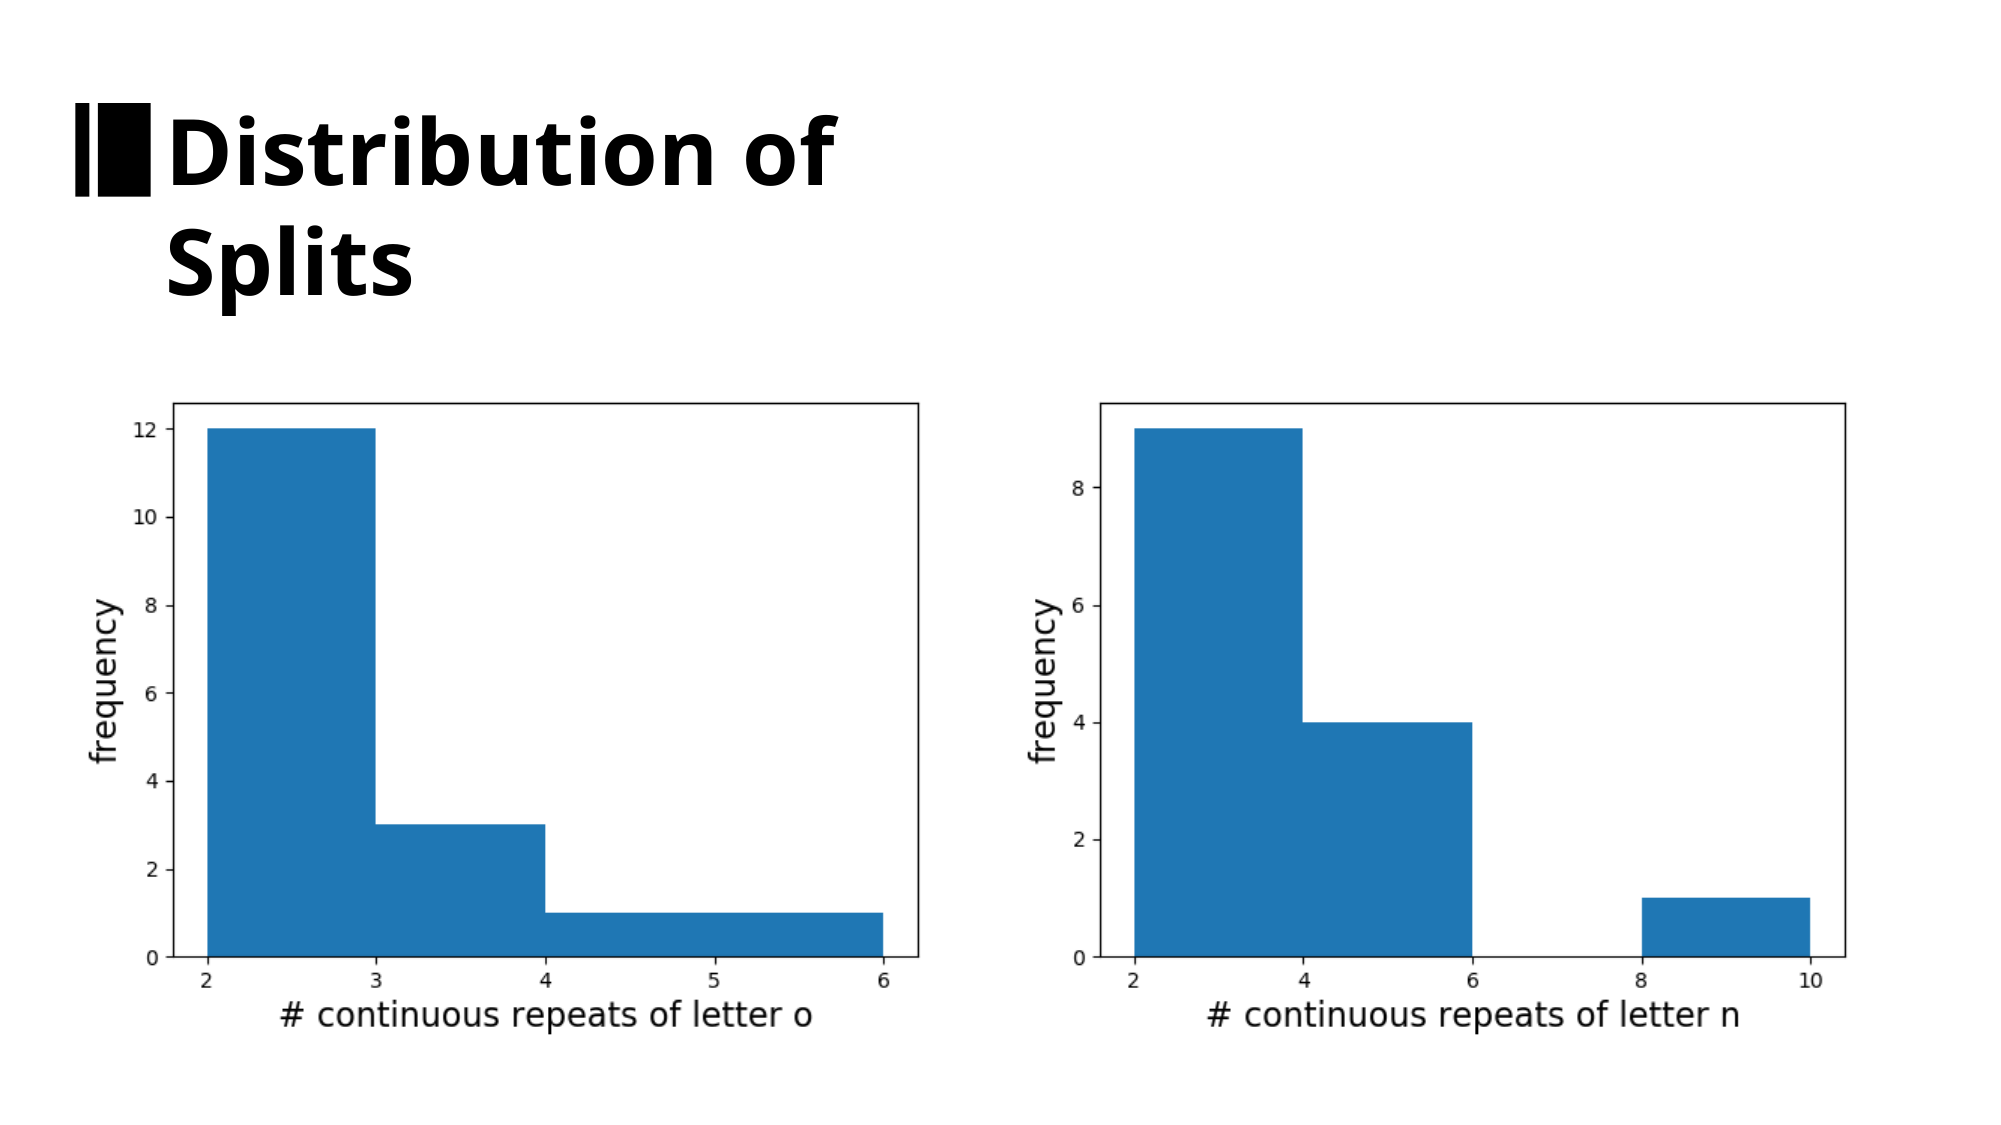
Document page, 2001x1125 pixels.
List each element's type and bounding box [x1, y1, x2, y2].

text_box [75, 86, 1107, 315]
picture [53, 315, 1941, 1036]
